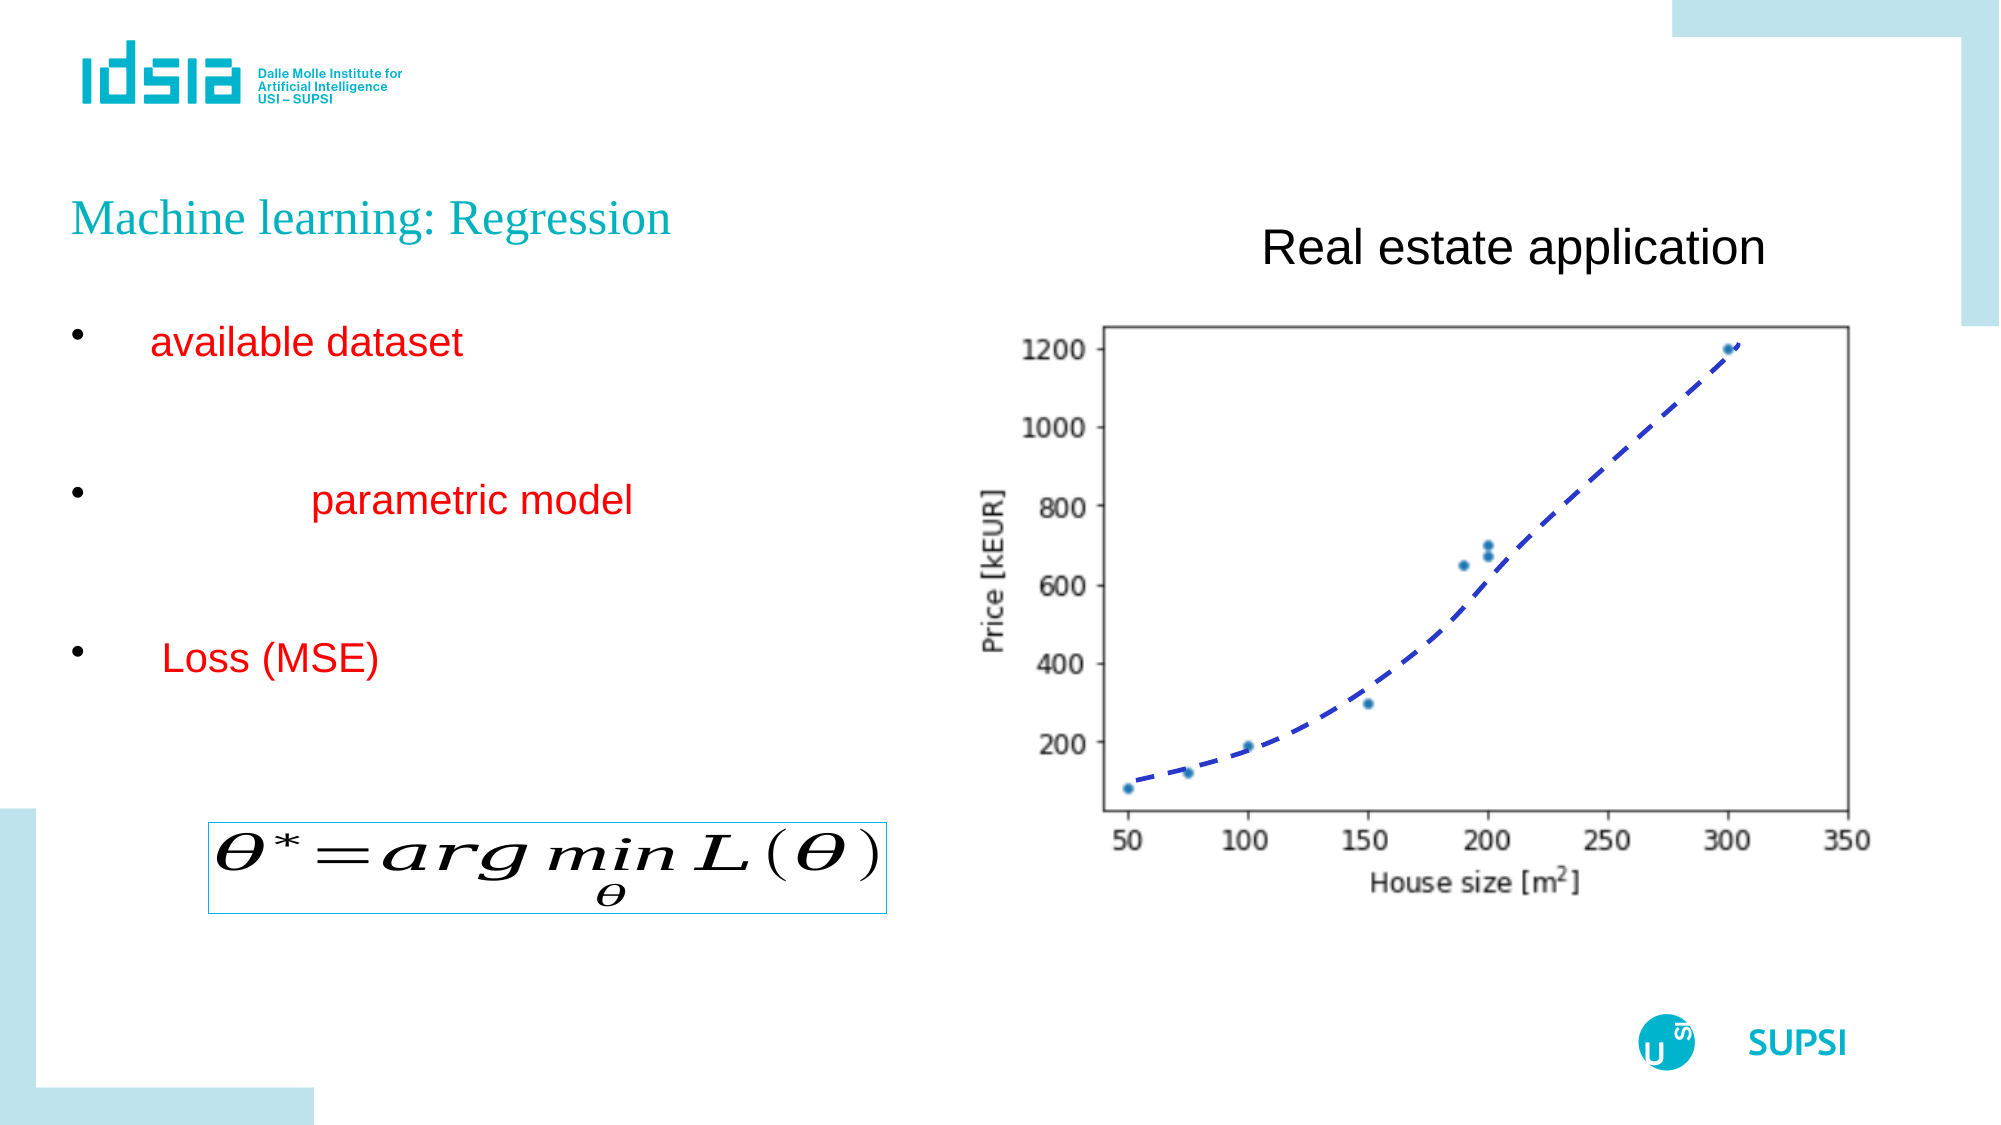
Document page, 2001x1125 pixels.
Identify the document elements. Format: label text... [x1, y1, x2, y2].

text_box Real estate application [1106, 213, 1885, 311]
picture [0, 0, 1999, 1125]
title Machine learning: Regression [70, 184, 1930, 303]
